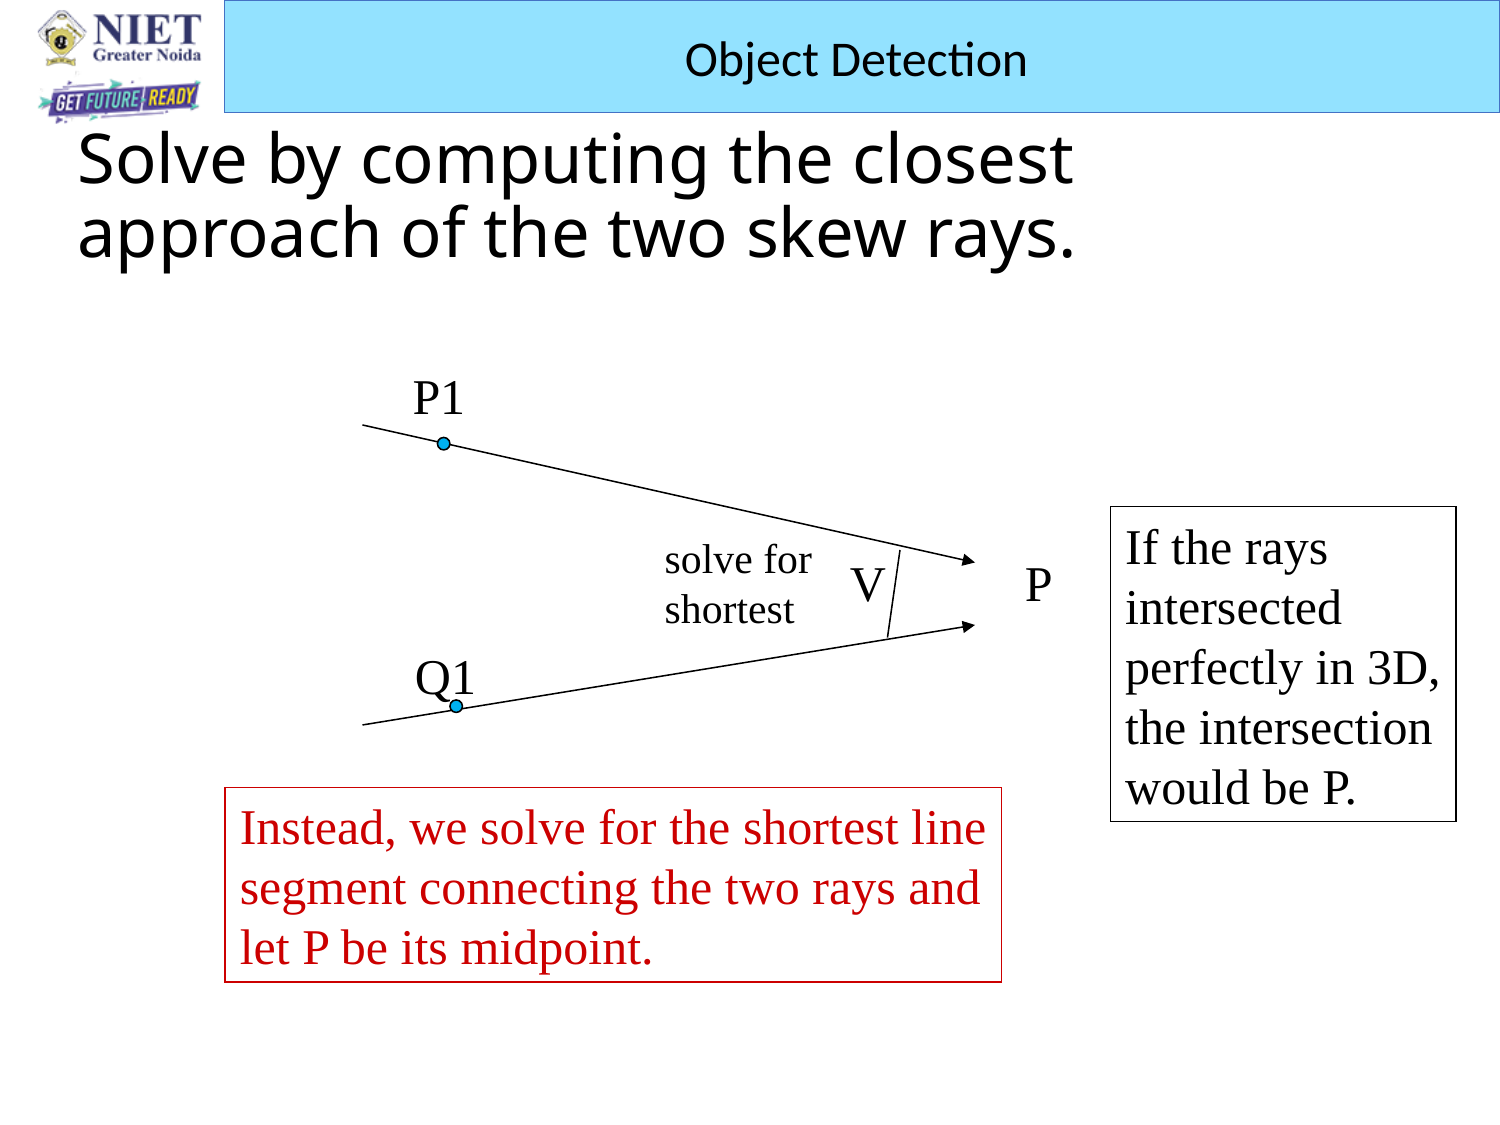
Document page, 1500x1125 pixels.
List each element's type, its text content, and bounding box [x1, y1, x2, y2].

text_box [491, 620, 976, 705]
picture [0, 0, 238, 134]
text_box If the rays intersected perfectly in 3D, the intersection would be P. [1110, 506, 1456, 822]
title Solve by computing the closest approach of the two skew rays. [62, 113, 1357, 307]
text_box solve for shortest [649, 524, 827, 640]
text_box [437, 437, 450, 450]
text_box Instead, we solve for the shortest line segment connecting the two rays and let P be its midpoint. [224, 787, 1002, 983]
text_box Object Detection [238, 0, 1500, 113]
text_box Q1 [400, 637, 491, 713]
text_box P [1010, 544, 1068, 619]
text_box [449, 699, 463, 713]
text_box [901, 545, 976, 566]
text_box P1 [397, 356, 481, 432]
text_box V [835, 544, 901, 619]
